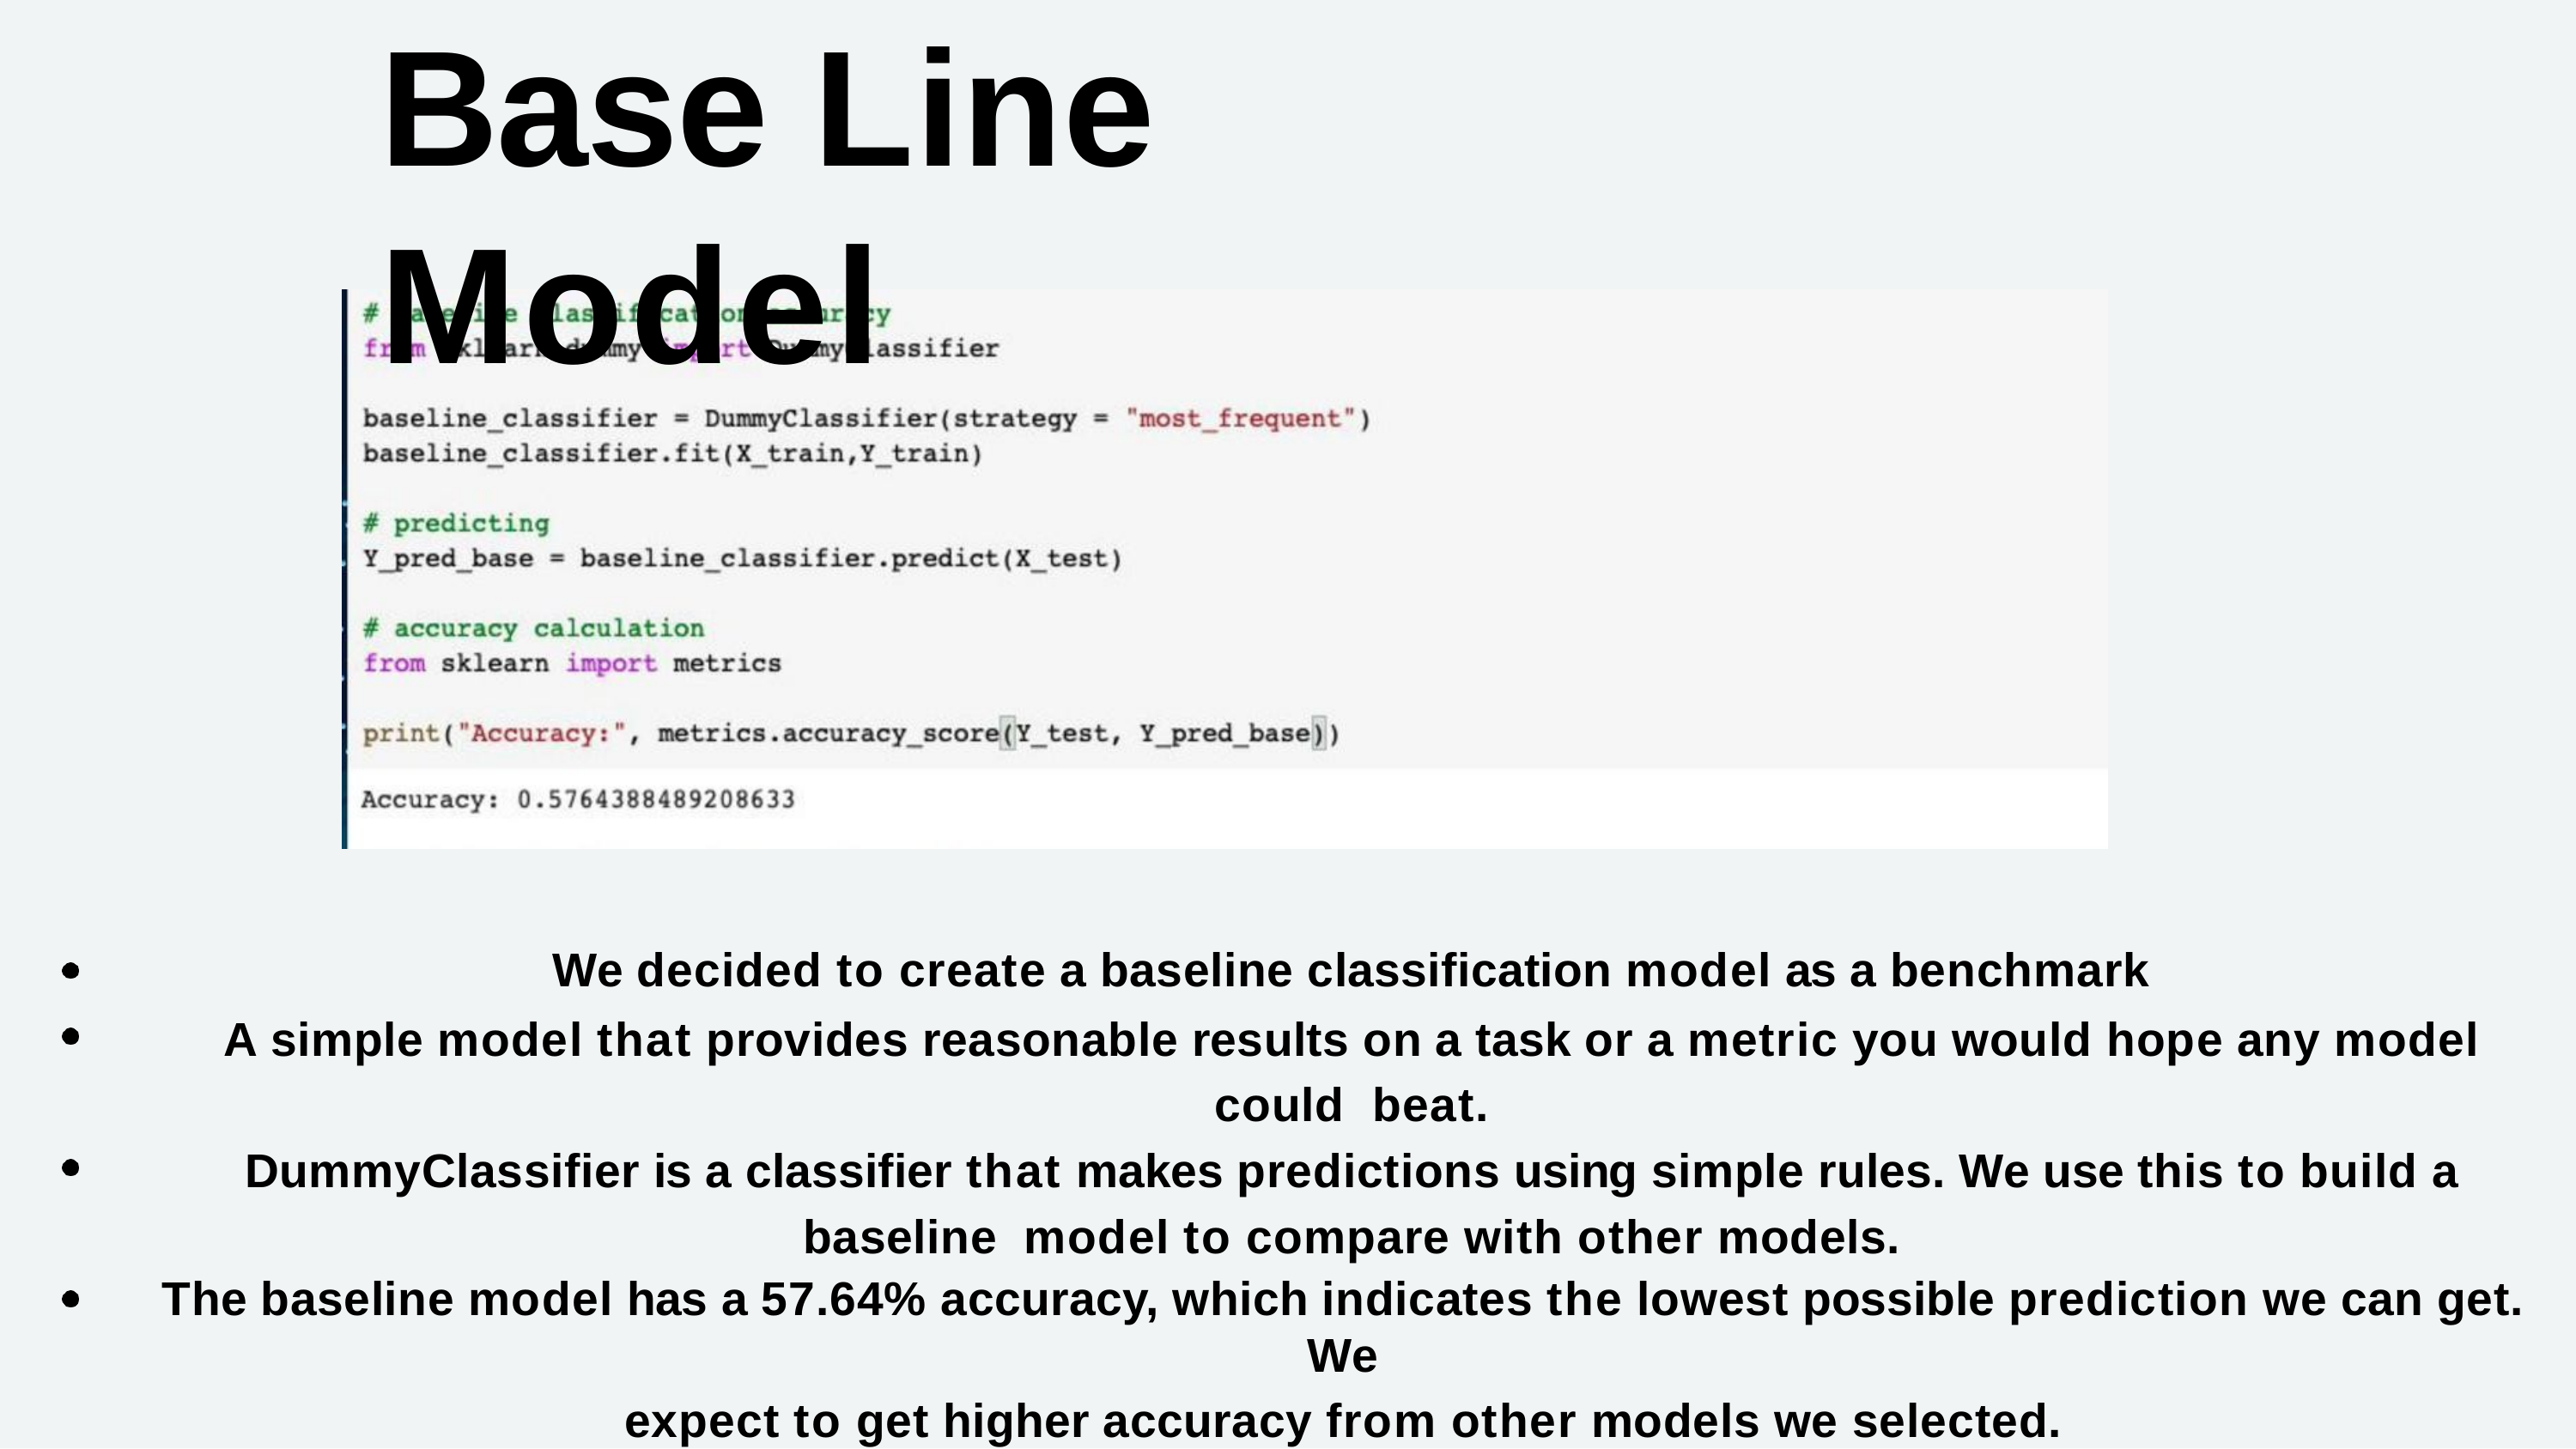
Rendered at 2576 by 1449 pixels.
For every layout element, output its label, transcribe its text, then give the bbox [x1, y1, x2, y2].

picture [62, 961, 79, 979]
picture [342, 288, 2108, 849]
picture [62, 1028, 79, 1045]
text_box We decided to create a baseline classification model as a benchmark A simple model that provides reasonable results on a task or a metric you would hope any model could beat. DummyClassifier is a classifier that makes predictions using simple rules. We use this to build a baseline model to compare with other models. The baseline model has a 57.64% accuracy, which indicates the lowest possible prediction we can get. We expect to get higher accuracy from other models we selected. [135, 928, 2567, 1447]
picture [62, 1290, 79, 1307]
picture [62, 1159, 79, 1176]
title Base Line Model [378, 0, 1698, 286]
